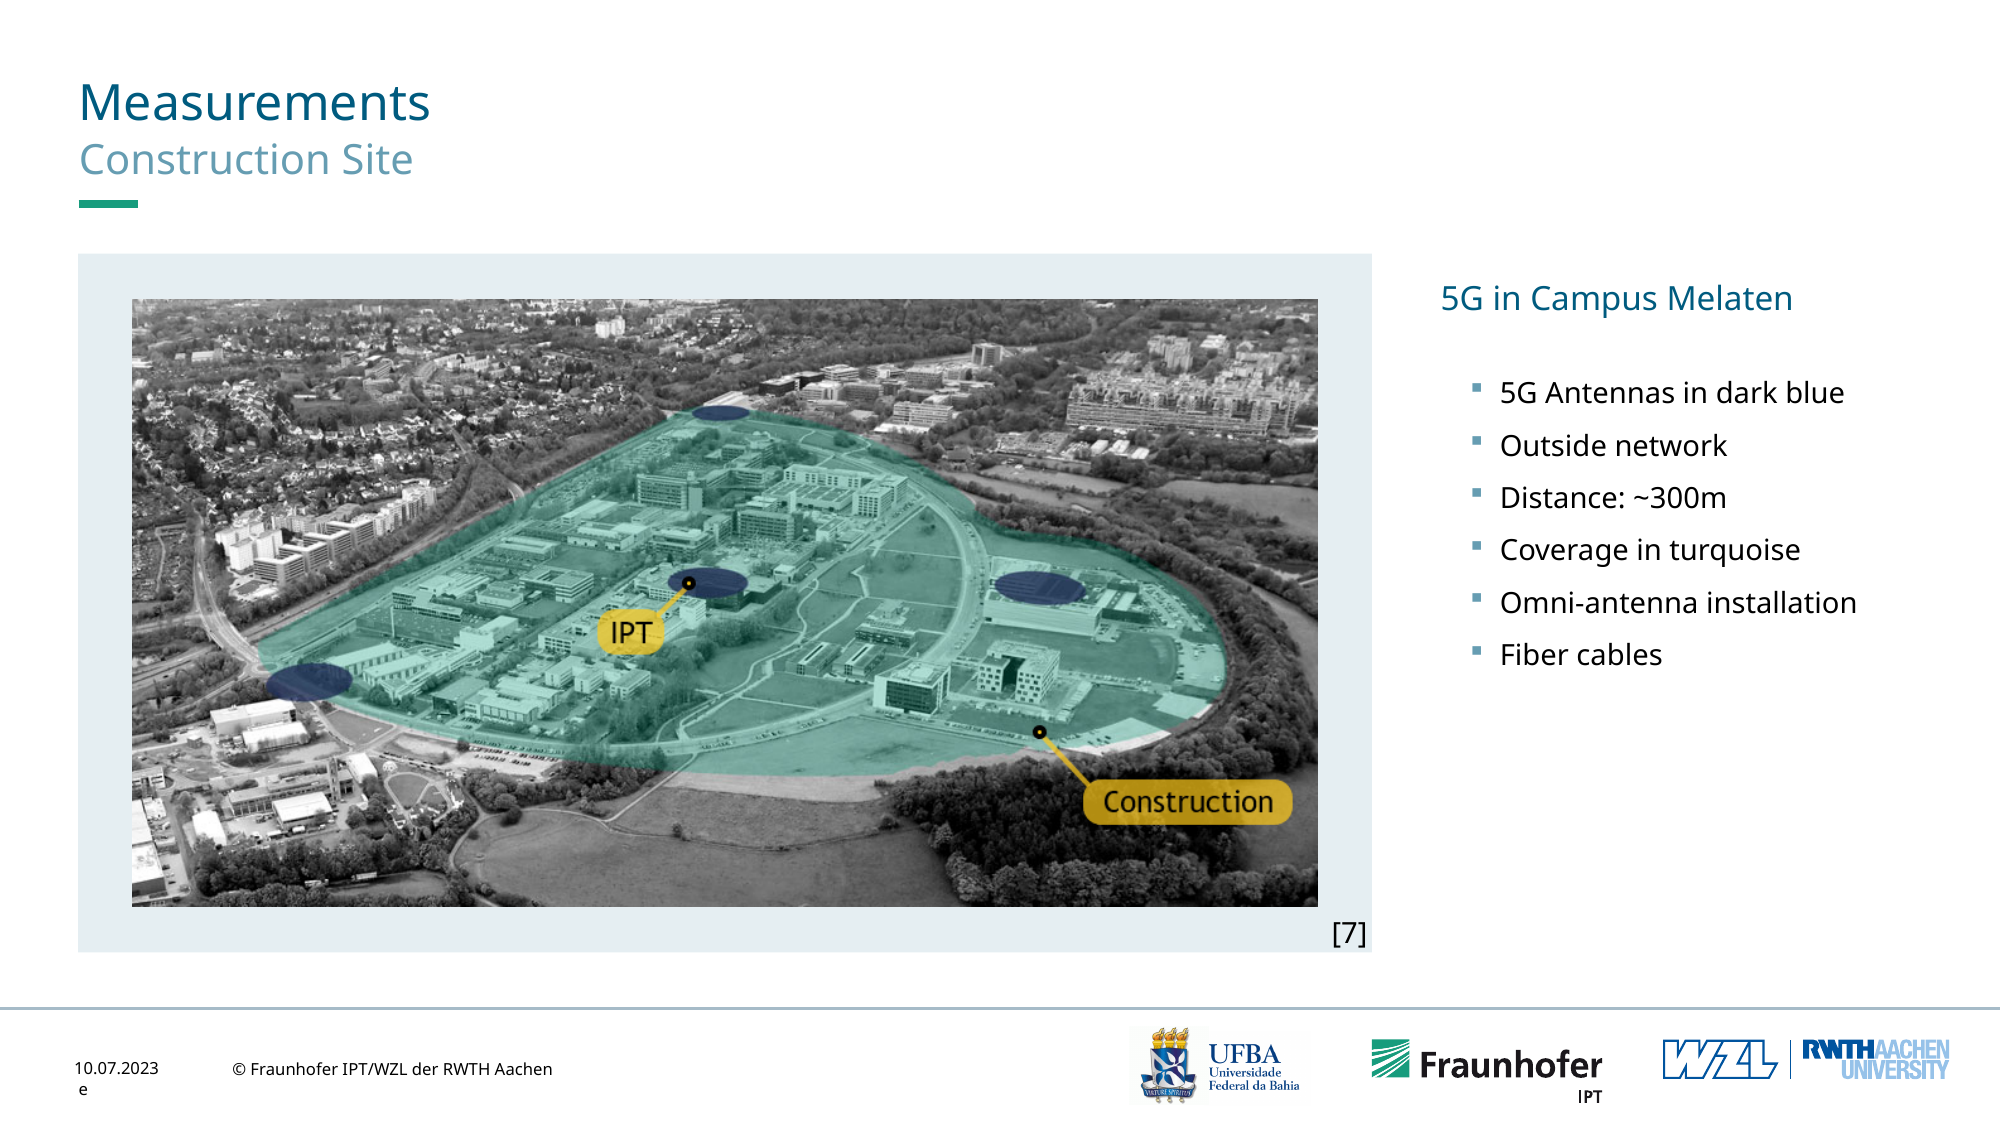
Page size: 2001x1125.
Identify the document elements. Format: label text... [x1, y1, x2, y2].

list Construction Site [78, 127, 1922, 180]
list 5G in Campus Melaten 5G Antennas in dark blue Outside network Distance: ~300m Coverage in turquoise Omni-antenna installation Fiber cables [1440, 273, 1922, 830]
picture [1129, 1026, 1311, 1106]
text_box 10.07.2023 [59, 1009, 212, 1125]
text_box [78, 253, 1372, 953]
title Measurements [78, 64, 1922, 127]
picture [132, 299, 1318, 907]
text_box © Fraunhofer IPT/WZL der RWTH Aachen [232, 1058, 717, 1079]
text_box [7] [1331, 908, 1368, 950]
